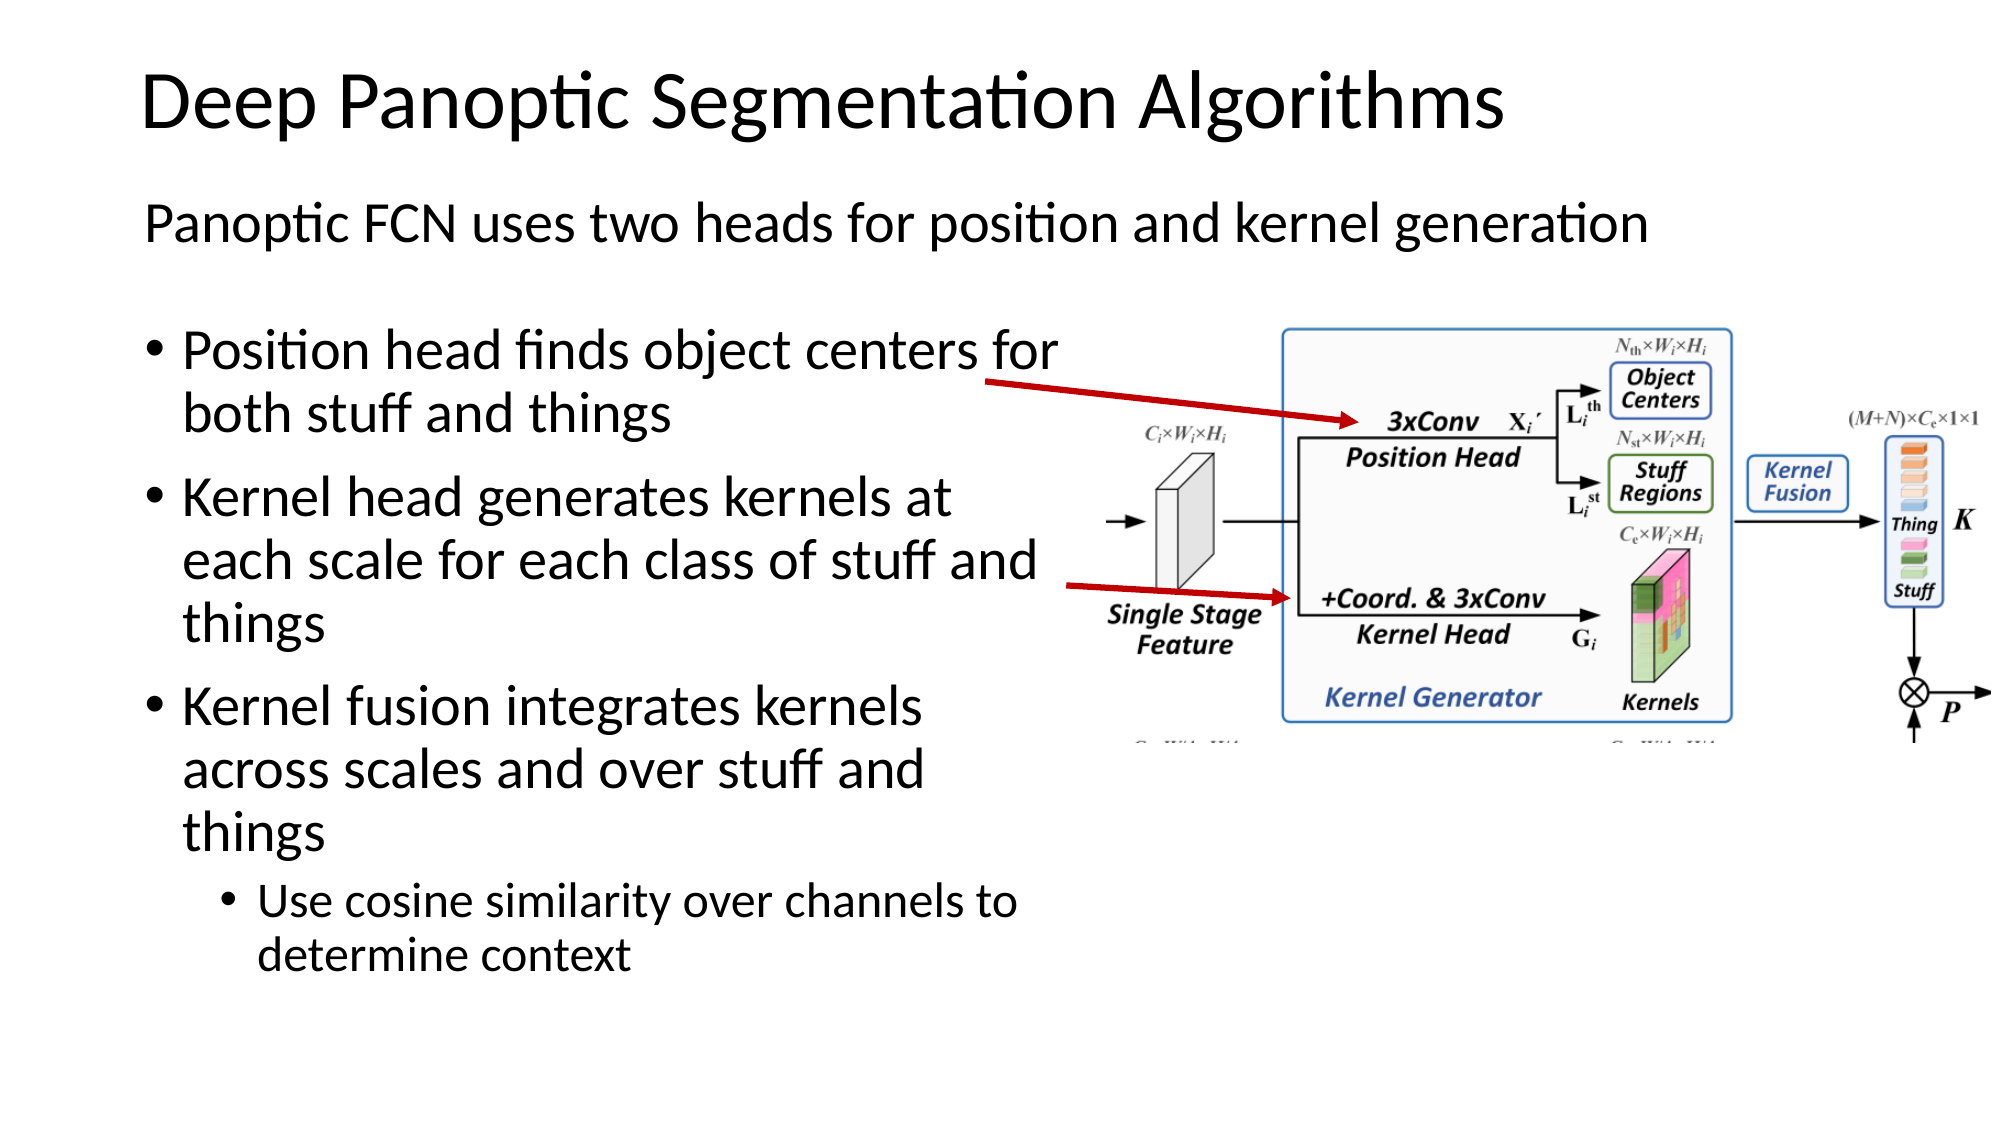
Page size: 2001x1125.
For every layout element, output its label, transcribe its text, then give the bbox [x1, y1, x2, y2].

title Deep Panoptic Segmentation Algorithms [125, 29, 1851, 173]
text_box Position head finds object centers for both stuff and things Kernel head generates kernels at each scale for each class of stuff and things Kernel fusion integrates kernels across scales and over stuff and things Use cosine similarity over channels to determine context [129, 312, 1077, 1061]
picture [1106, 323, 1991, 743]
list Panoptic FCN uses two heads for position and kernel generation [129, 184, 1855, 313]
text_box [984, 381, 1359, 423]
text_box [1066, 585, 1291, 599]
